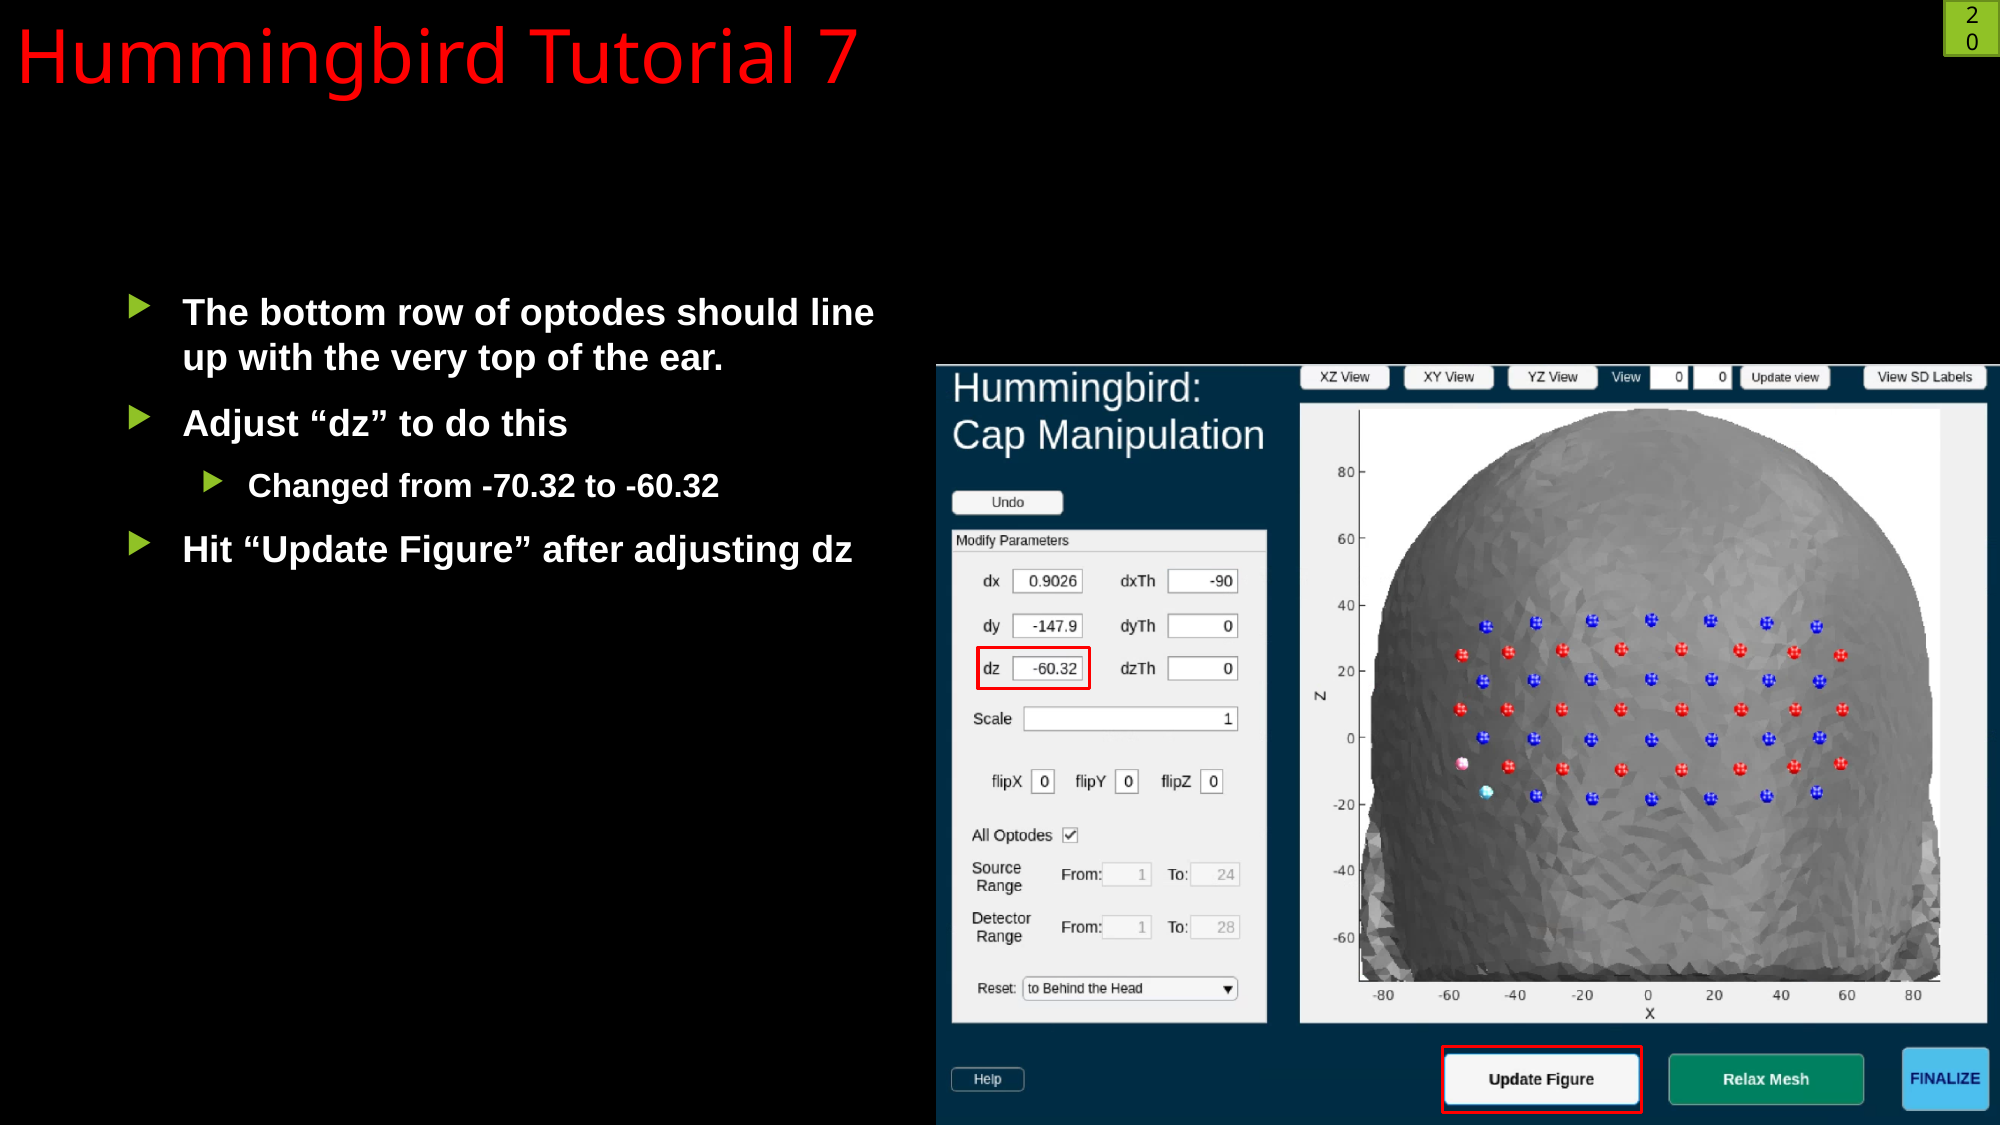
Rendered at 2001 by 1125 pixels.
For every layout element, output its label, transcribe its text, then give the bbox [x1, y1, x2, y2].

list The bottom row of optodes should line up with the very top of the ear. Adjust “dz” to do this Changed from -70.32 to -60.32 Hit “Update Figure” after adjusting dz [111, 280, 937, 723]
picture [935, 364, 2000, 1125]
text_box 20 [1943, 0, 2000, 57]
title Hummingbird Tutorial 7 [0, 0, 1872, 218]
